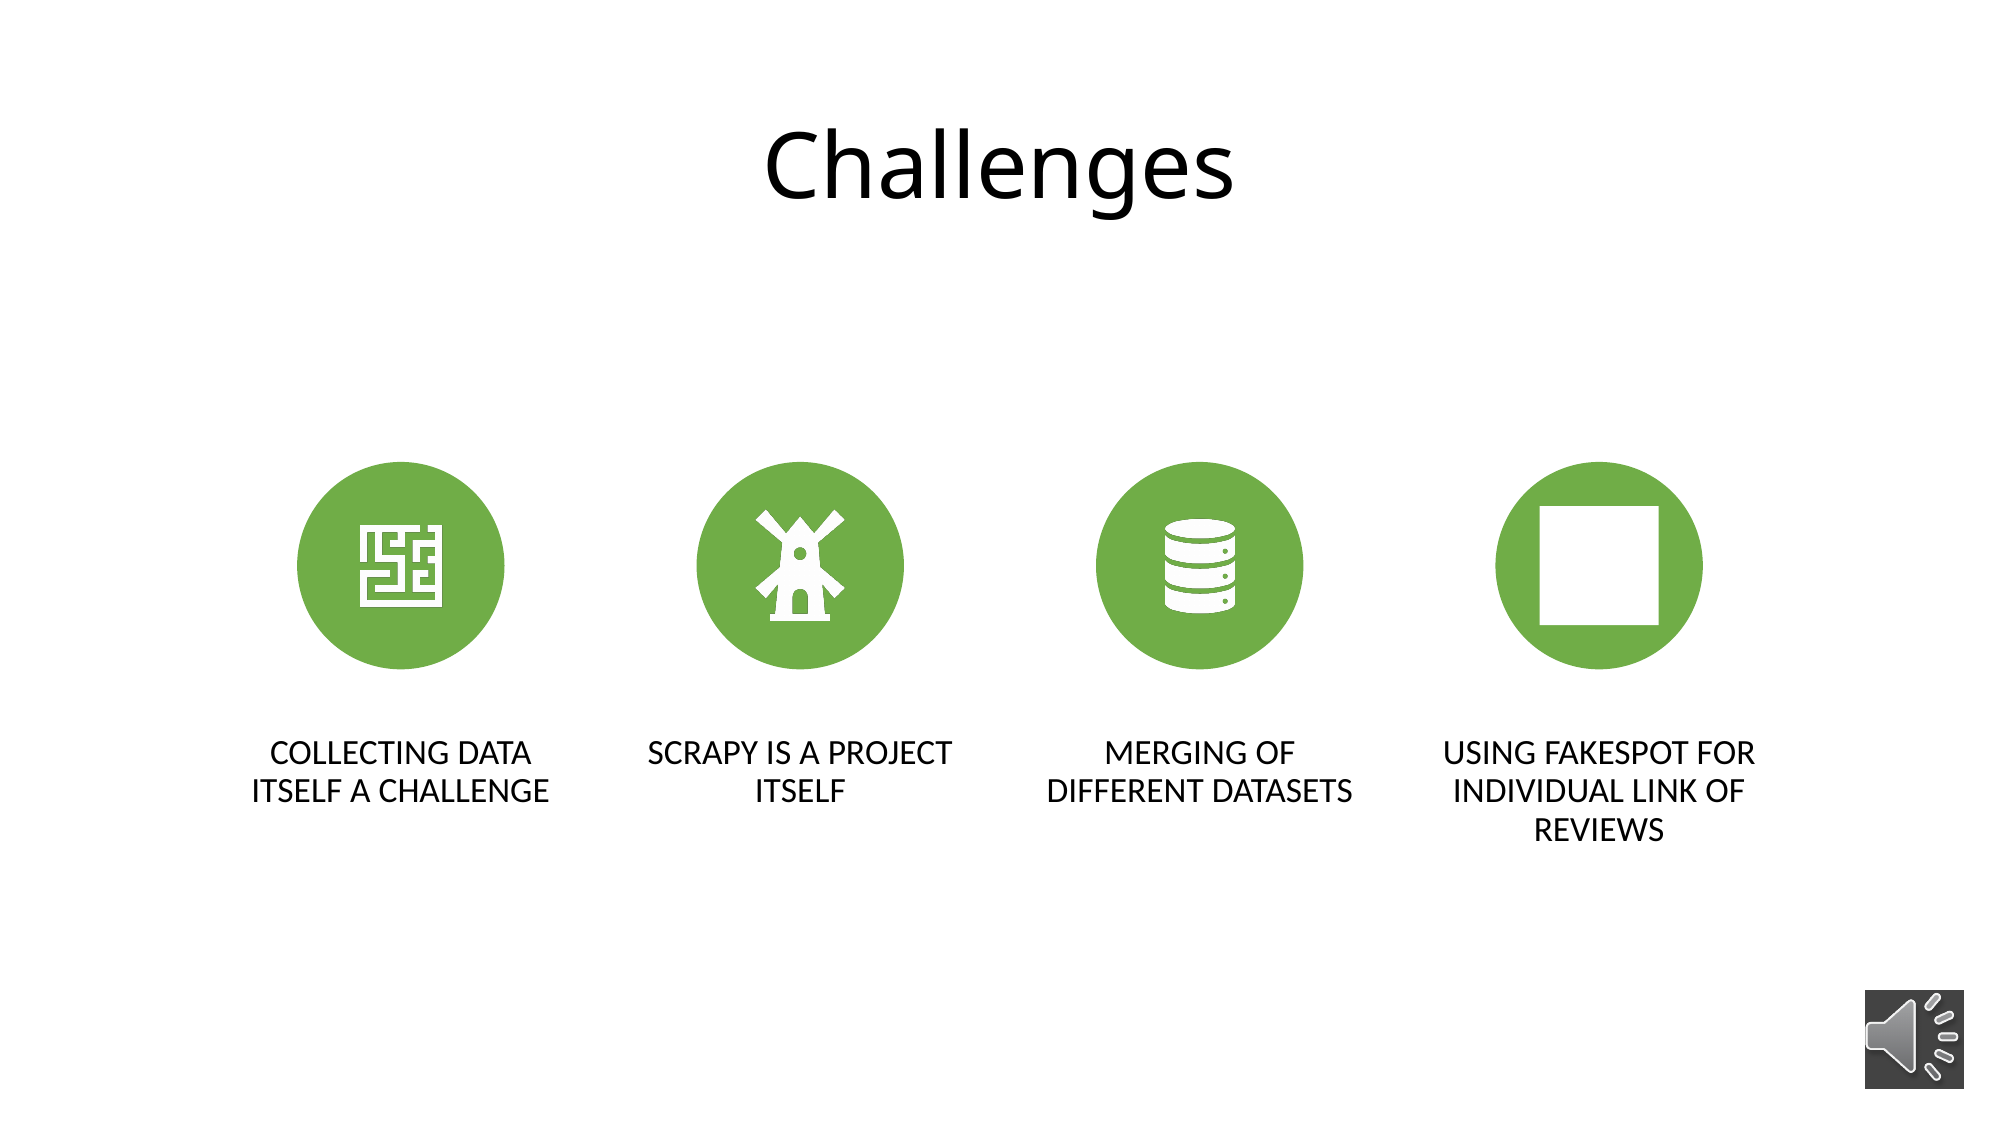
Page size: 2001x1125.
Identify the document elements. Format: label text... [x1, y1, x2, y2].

title Challenges [137, 59, 1863, 278]
picture [1864, 989, 1965, 1090]
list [137, 299, 1863, 1014]
